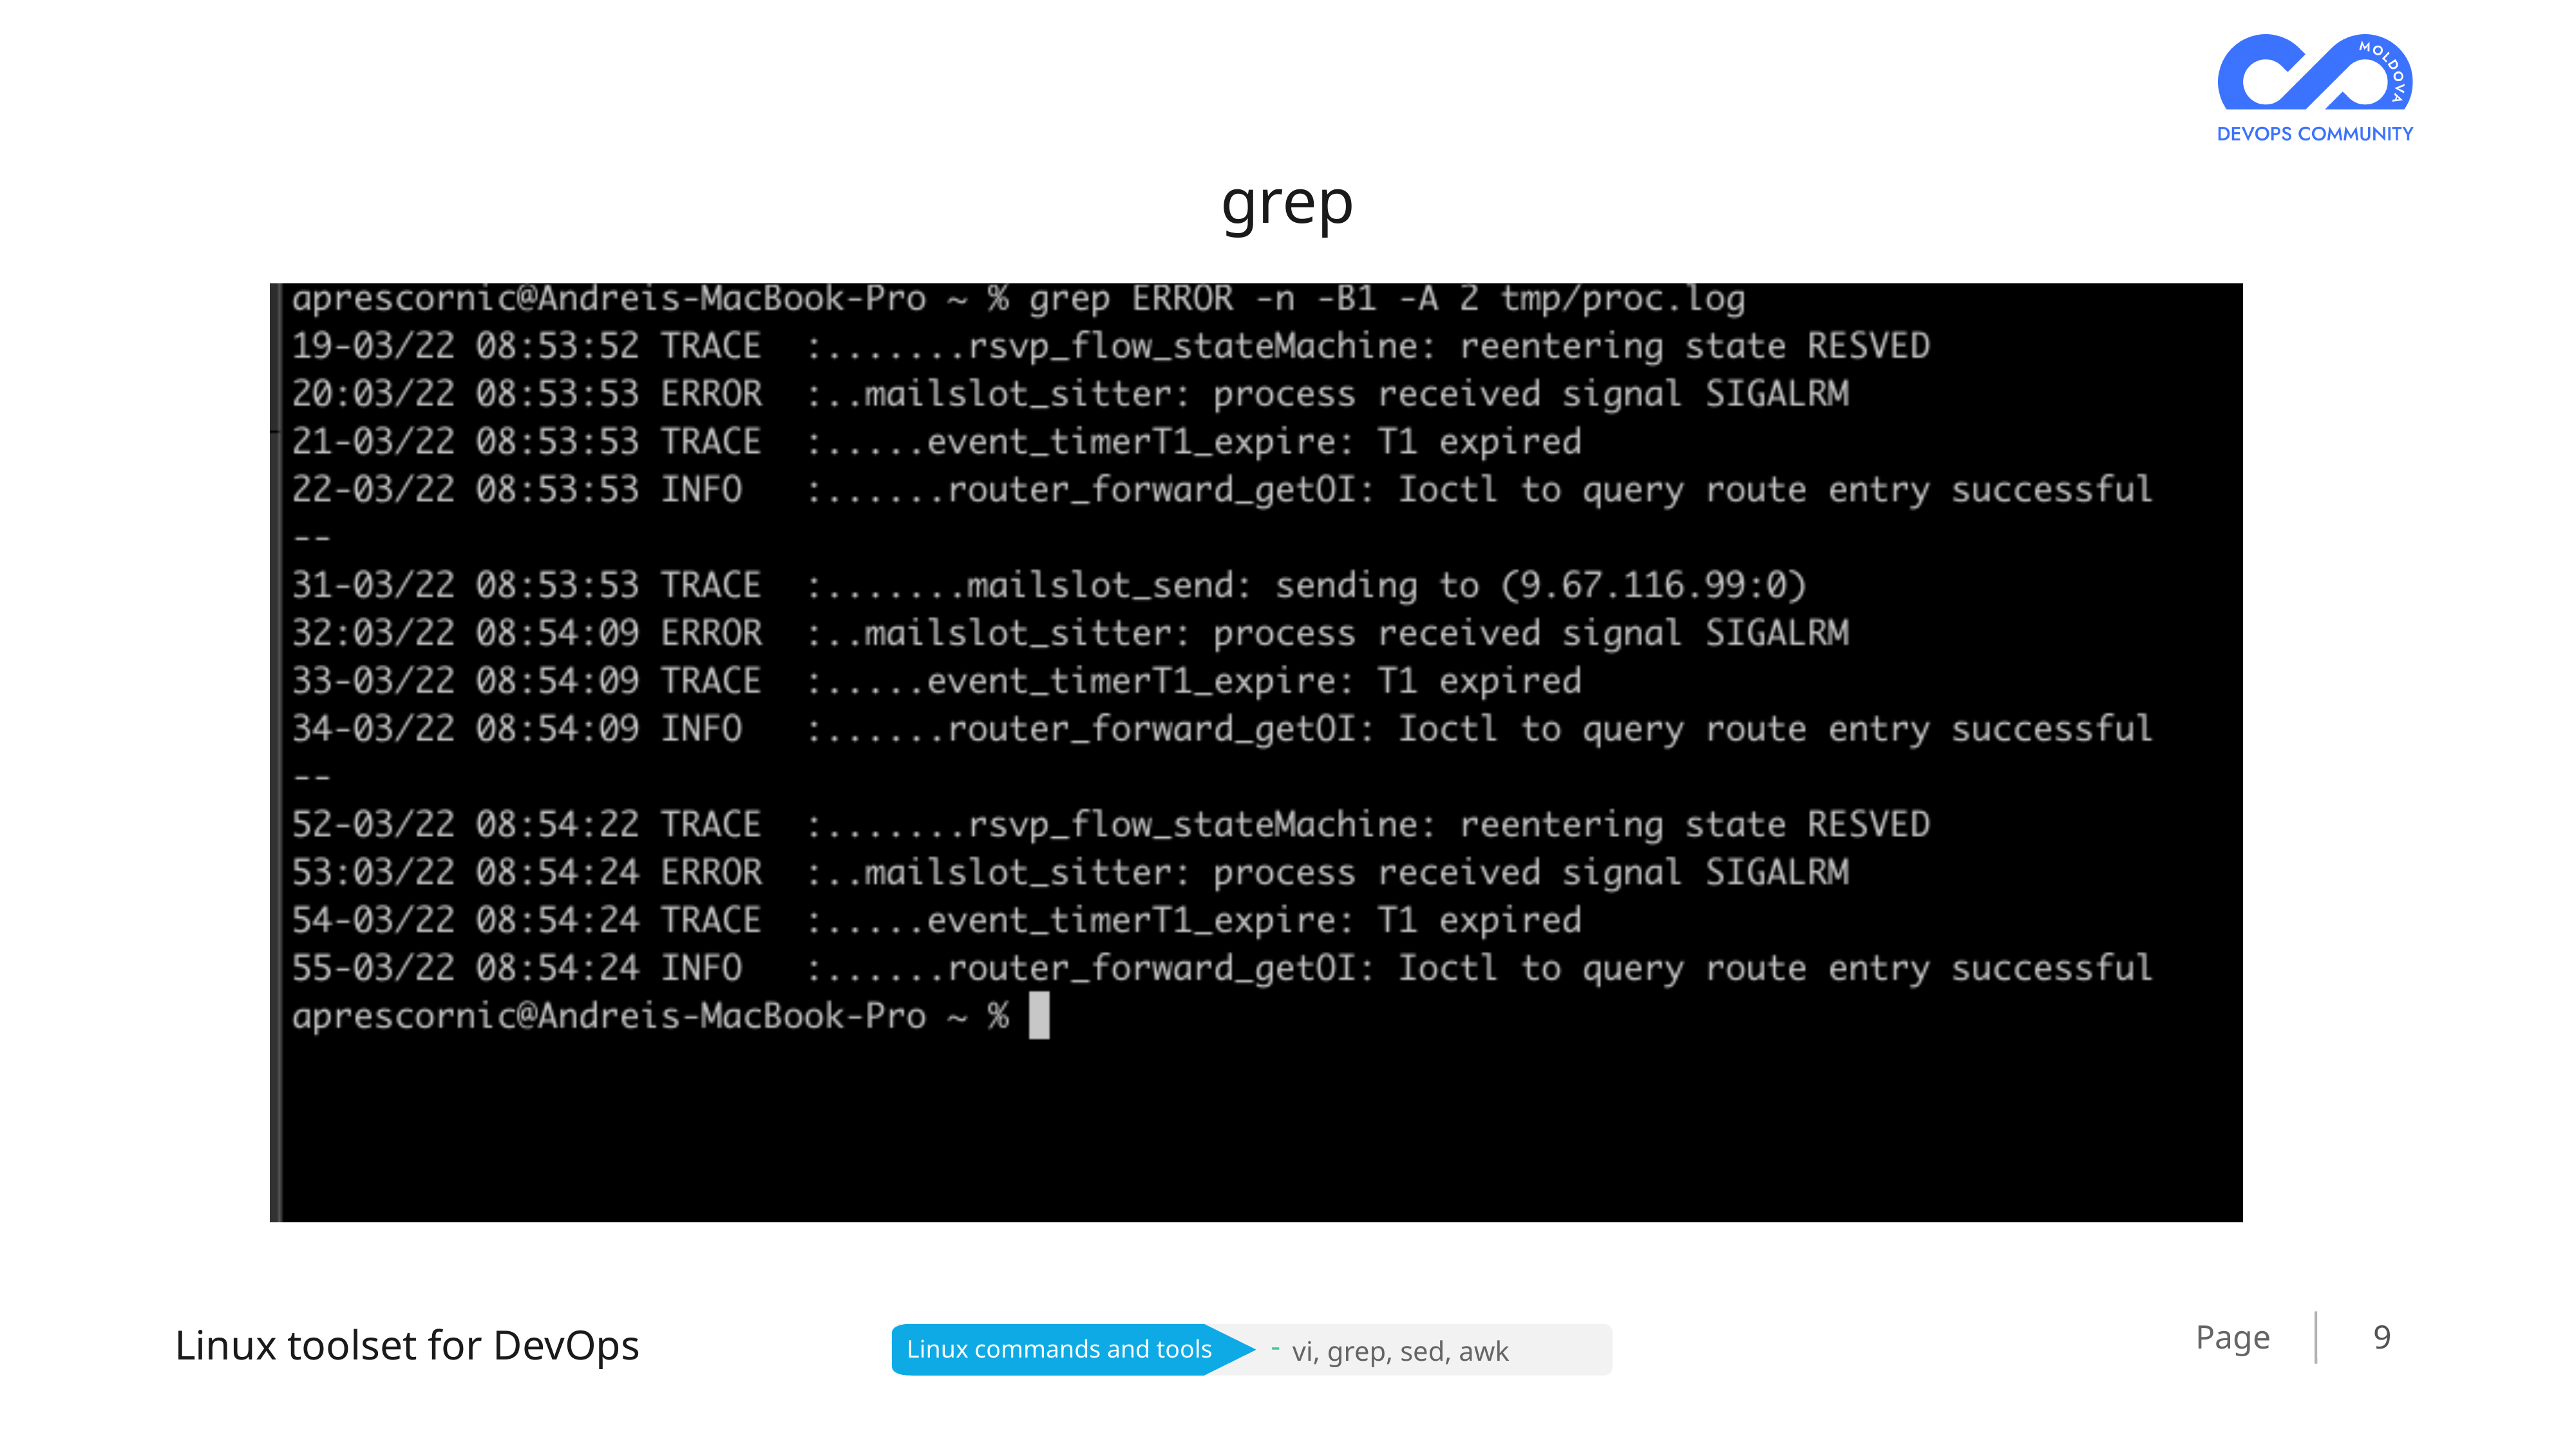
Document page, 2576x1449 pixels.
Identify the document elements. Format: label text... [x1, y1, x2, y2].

slide_number 9 [2330, 1311, 2435, 1365]
text_box Linux commands and tools [901, 1328, 1256, 1368]
picture [2218, 34, 2414, 141]
text_box [891, 1323, 1218, 1376]
text_box [1205, 1323, 1612, 1376]
text_box vi, grep, sed, awk [1265, 1329, 1670, 1372]
picture [270, 283, 2243, 1222]
text_box grep [767, 156, 1809, 242]
